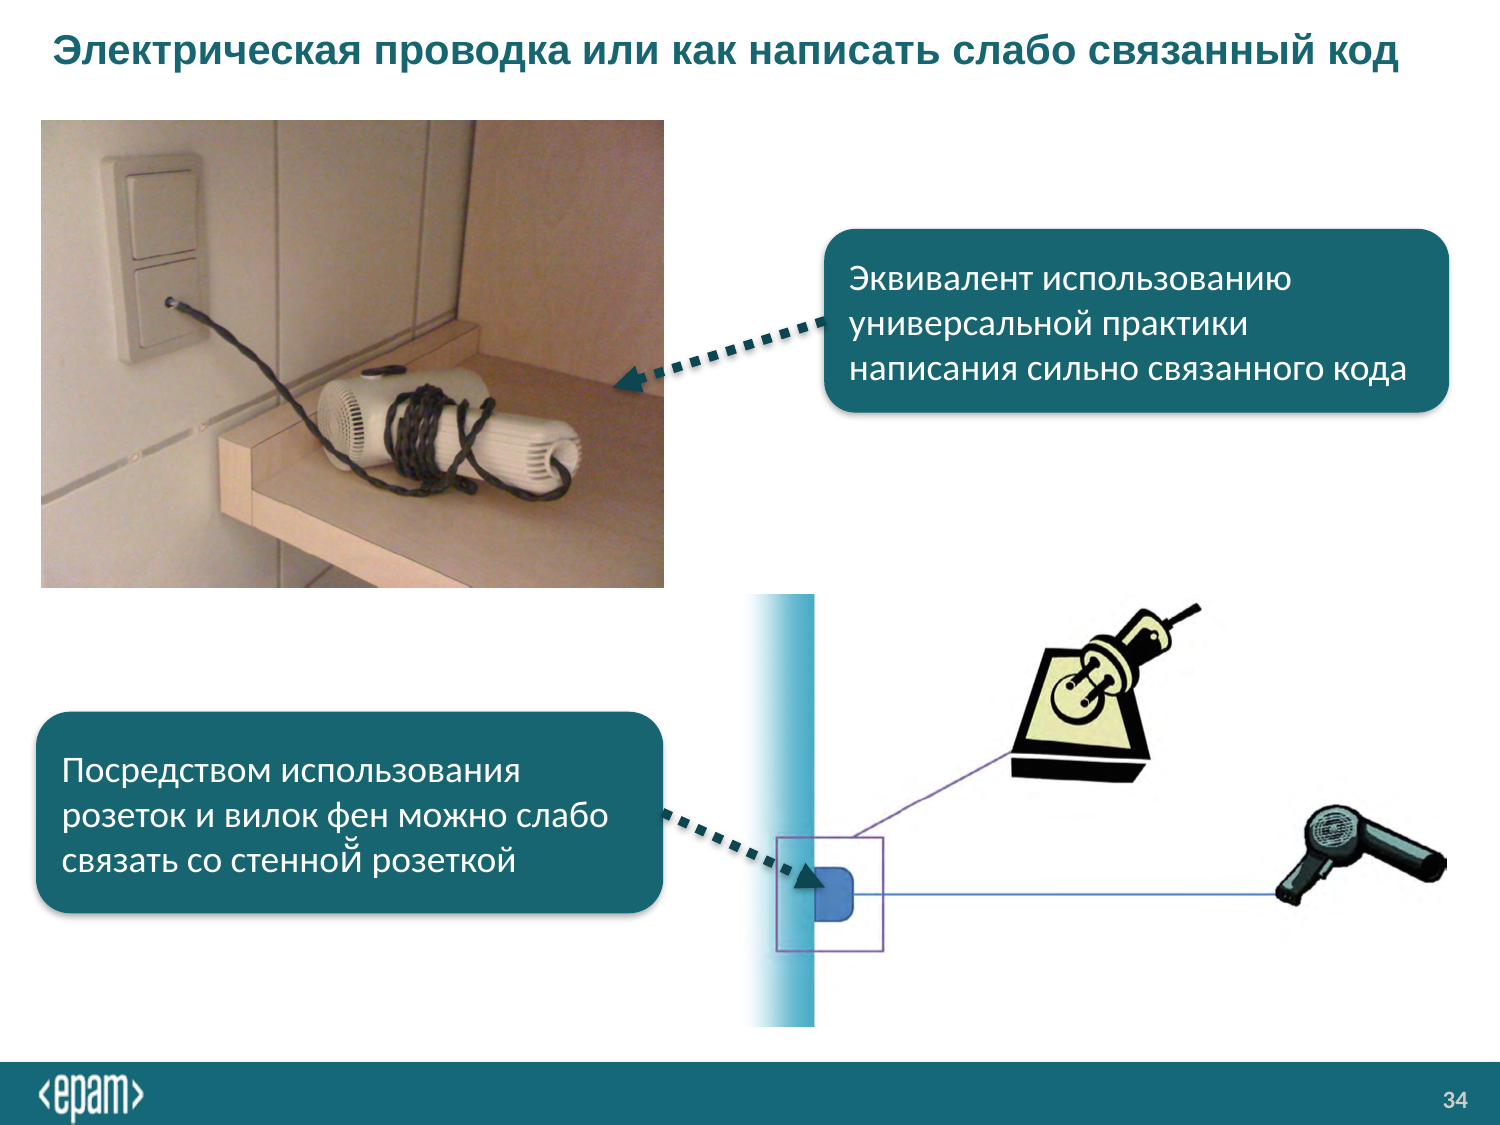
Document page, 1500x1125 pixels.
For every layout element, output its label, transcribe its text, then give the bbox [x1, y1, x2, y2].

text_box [612, 320, 826, 388]
title Электрическая проводка или как написать слабо связанный код [0, 0, 1500, 95]
text_box Посредством использования розеток и вилок фен можно слабо связать со стенной̆ розеткой [36, 711, 664, 914]
picture [23, 103, 677, 605]
picture [38, 1074, 144, 1125]
picture [715, 562, 1463, 1038]
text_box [662, 812, 826, 888]
text_box Эквивалент использованию универсальной практики написания сильно связанного кода [824, 228, 1450, 413]
